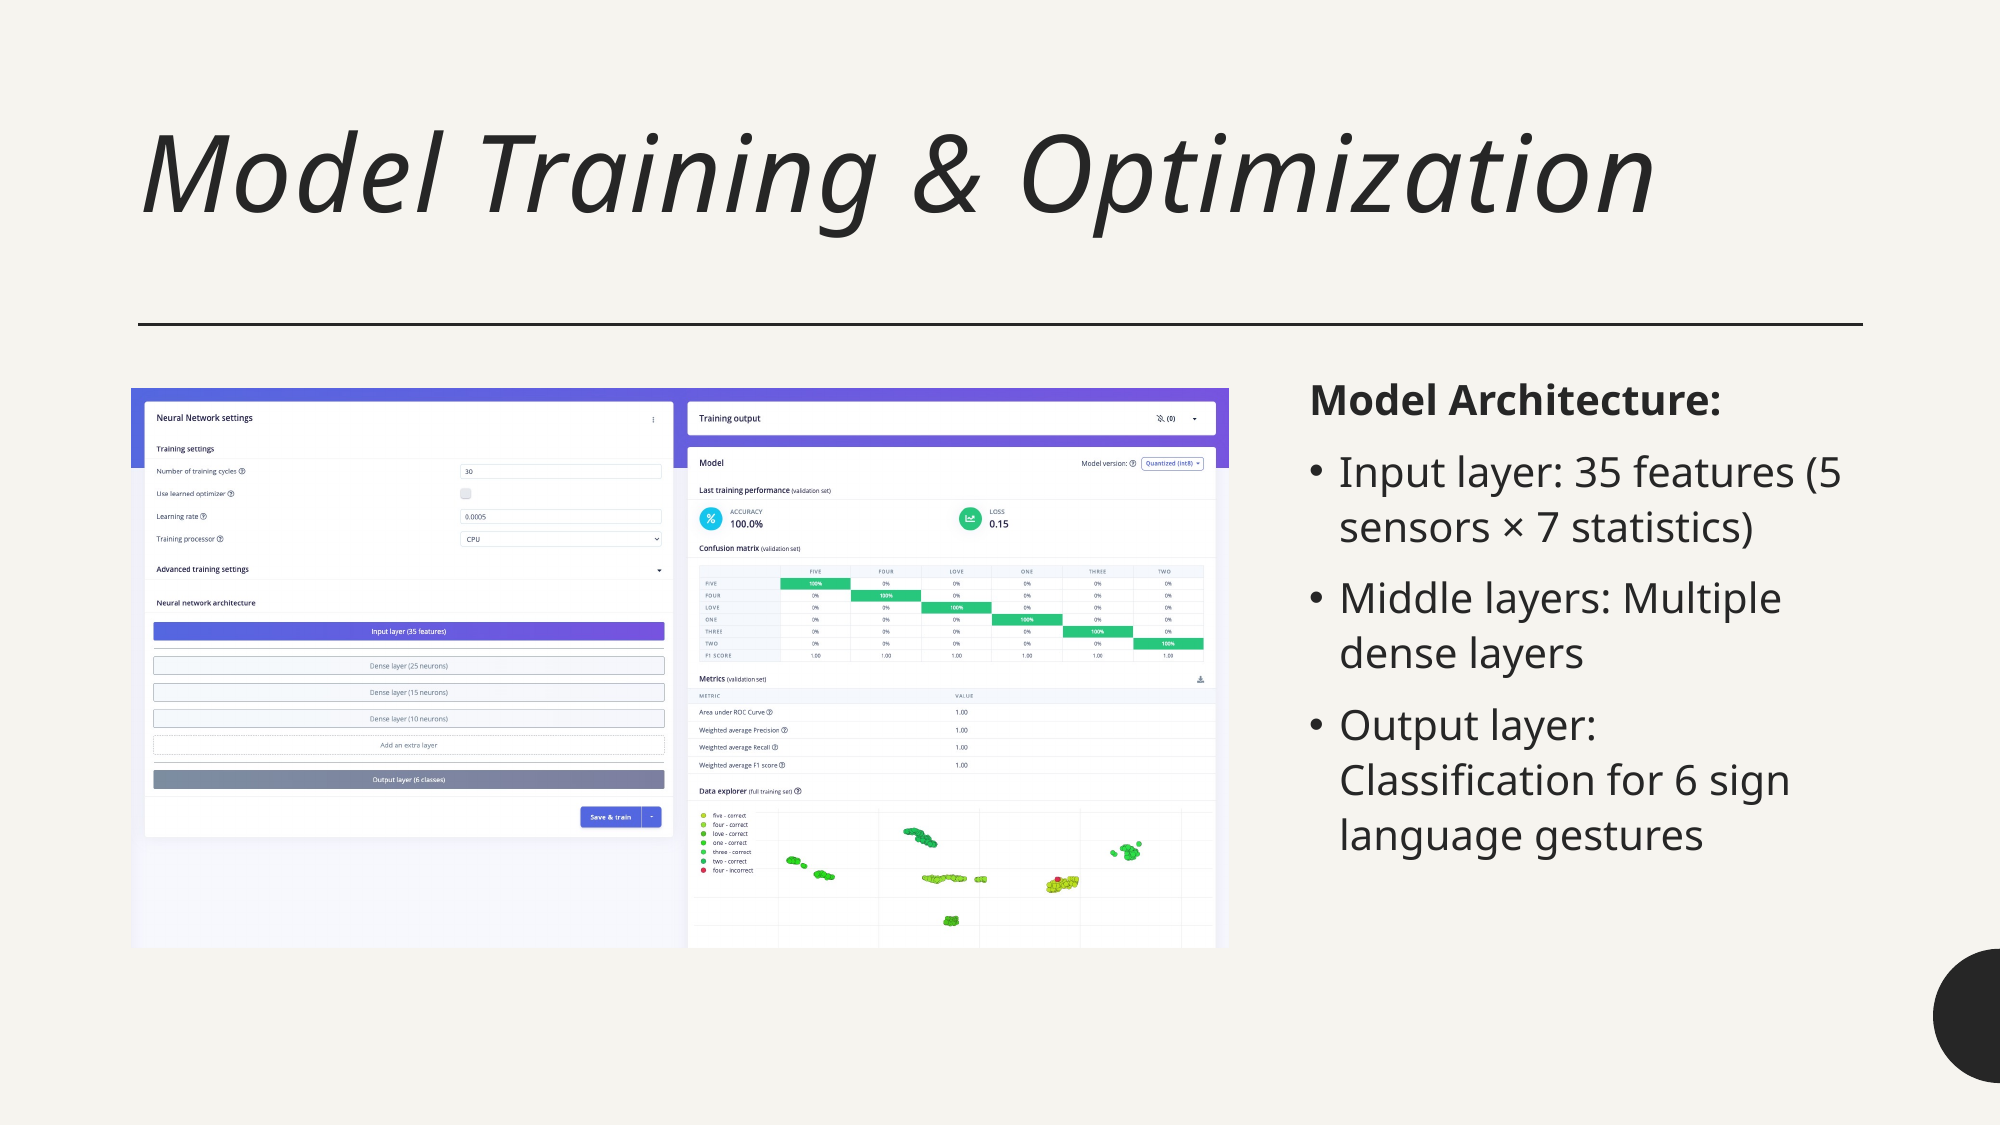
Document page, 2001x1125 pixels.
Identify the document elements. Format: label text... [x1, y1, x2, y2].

title Model Training & Optimization [124, 68, 1875, 287]
text_box [0, 0, 2000, 1125]
list Model Architecture: Input layer: 35 features (5 sensors × 7 statistics) Middle layers: Multiple dense layers Output layer: Classification for 6 sign language gestures [1294, 361, 1875, 949]
picture [131, 388, 1229, 948]
text_box [1933, 948, 2000, 1084]
